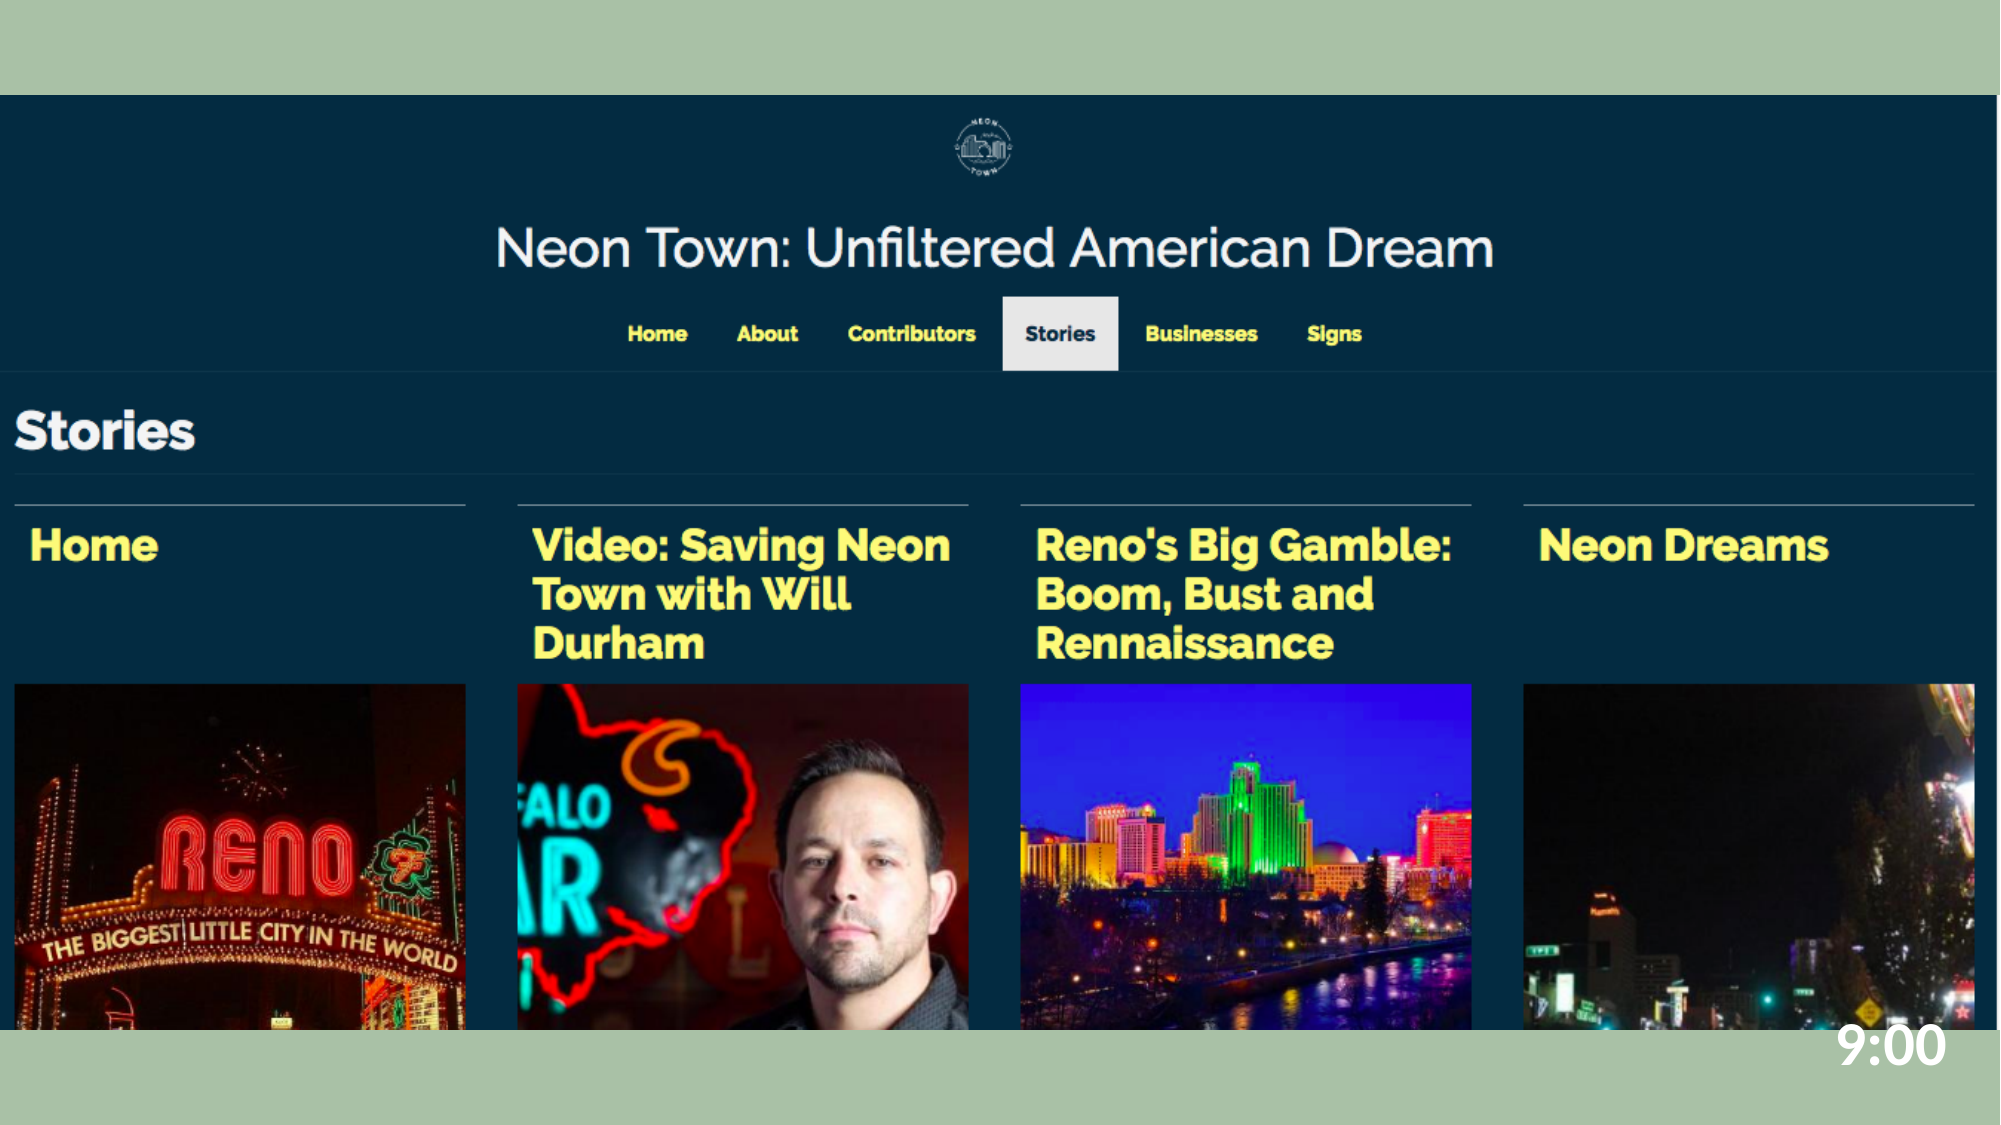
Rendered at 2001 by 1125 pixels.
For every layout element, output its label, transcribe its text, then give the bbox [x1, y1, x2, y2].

picture [0, 95, 2000, 1030]
text_box 9:00 [1688, 1030, 1962, 1086]
